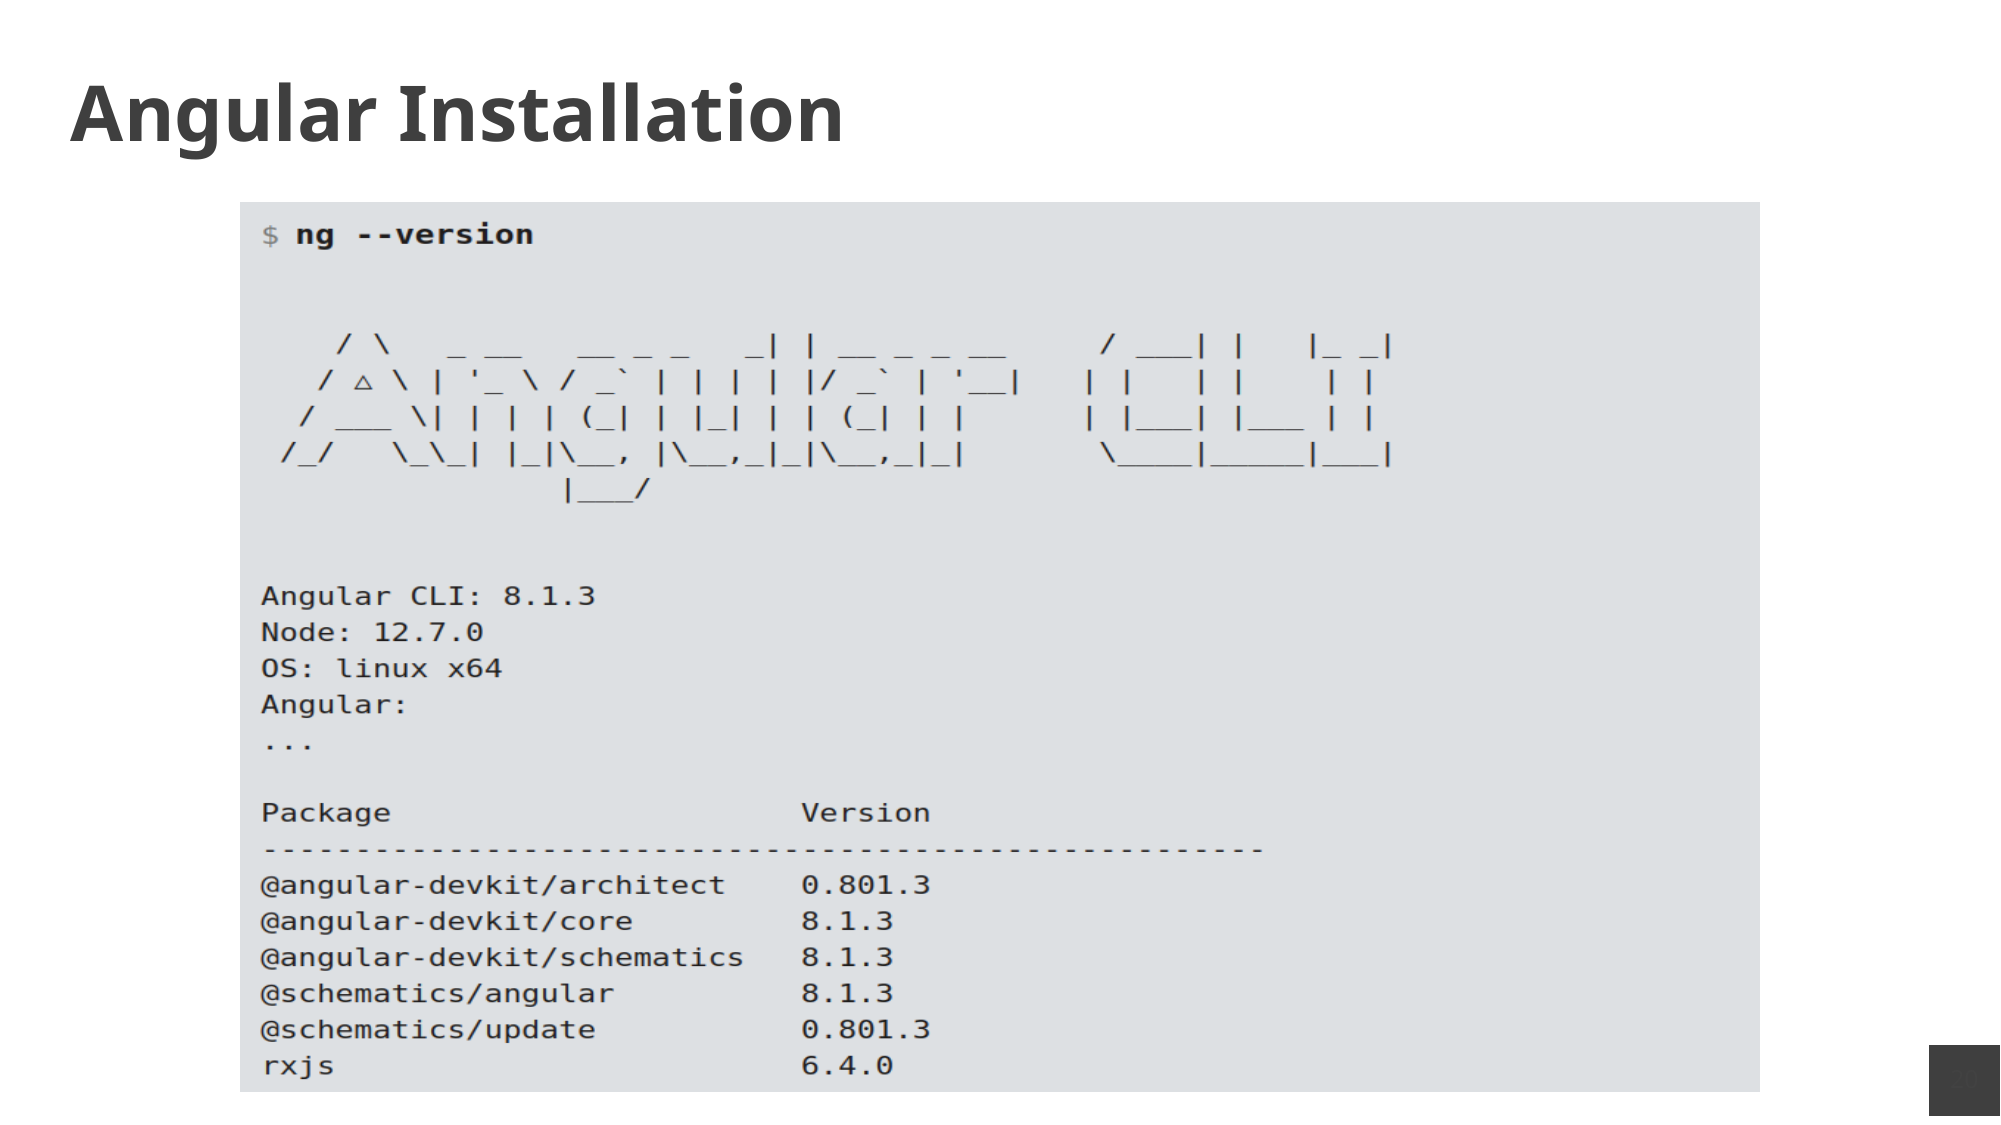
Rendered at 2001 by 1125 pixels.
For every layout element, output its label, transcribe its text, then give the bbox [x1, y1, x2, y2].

title Angular Installation [70, 70, 1930, 162]
picture [239, 202, 1760, 1093]
slide_number ‹#› [1929, 1045, 2000, 1116]
